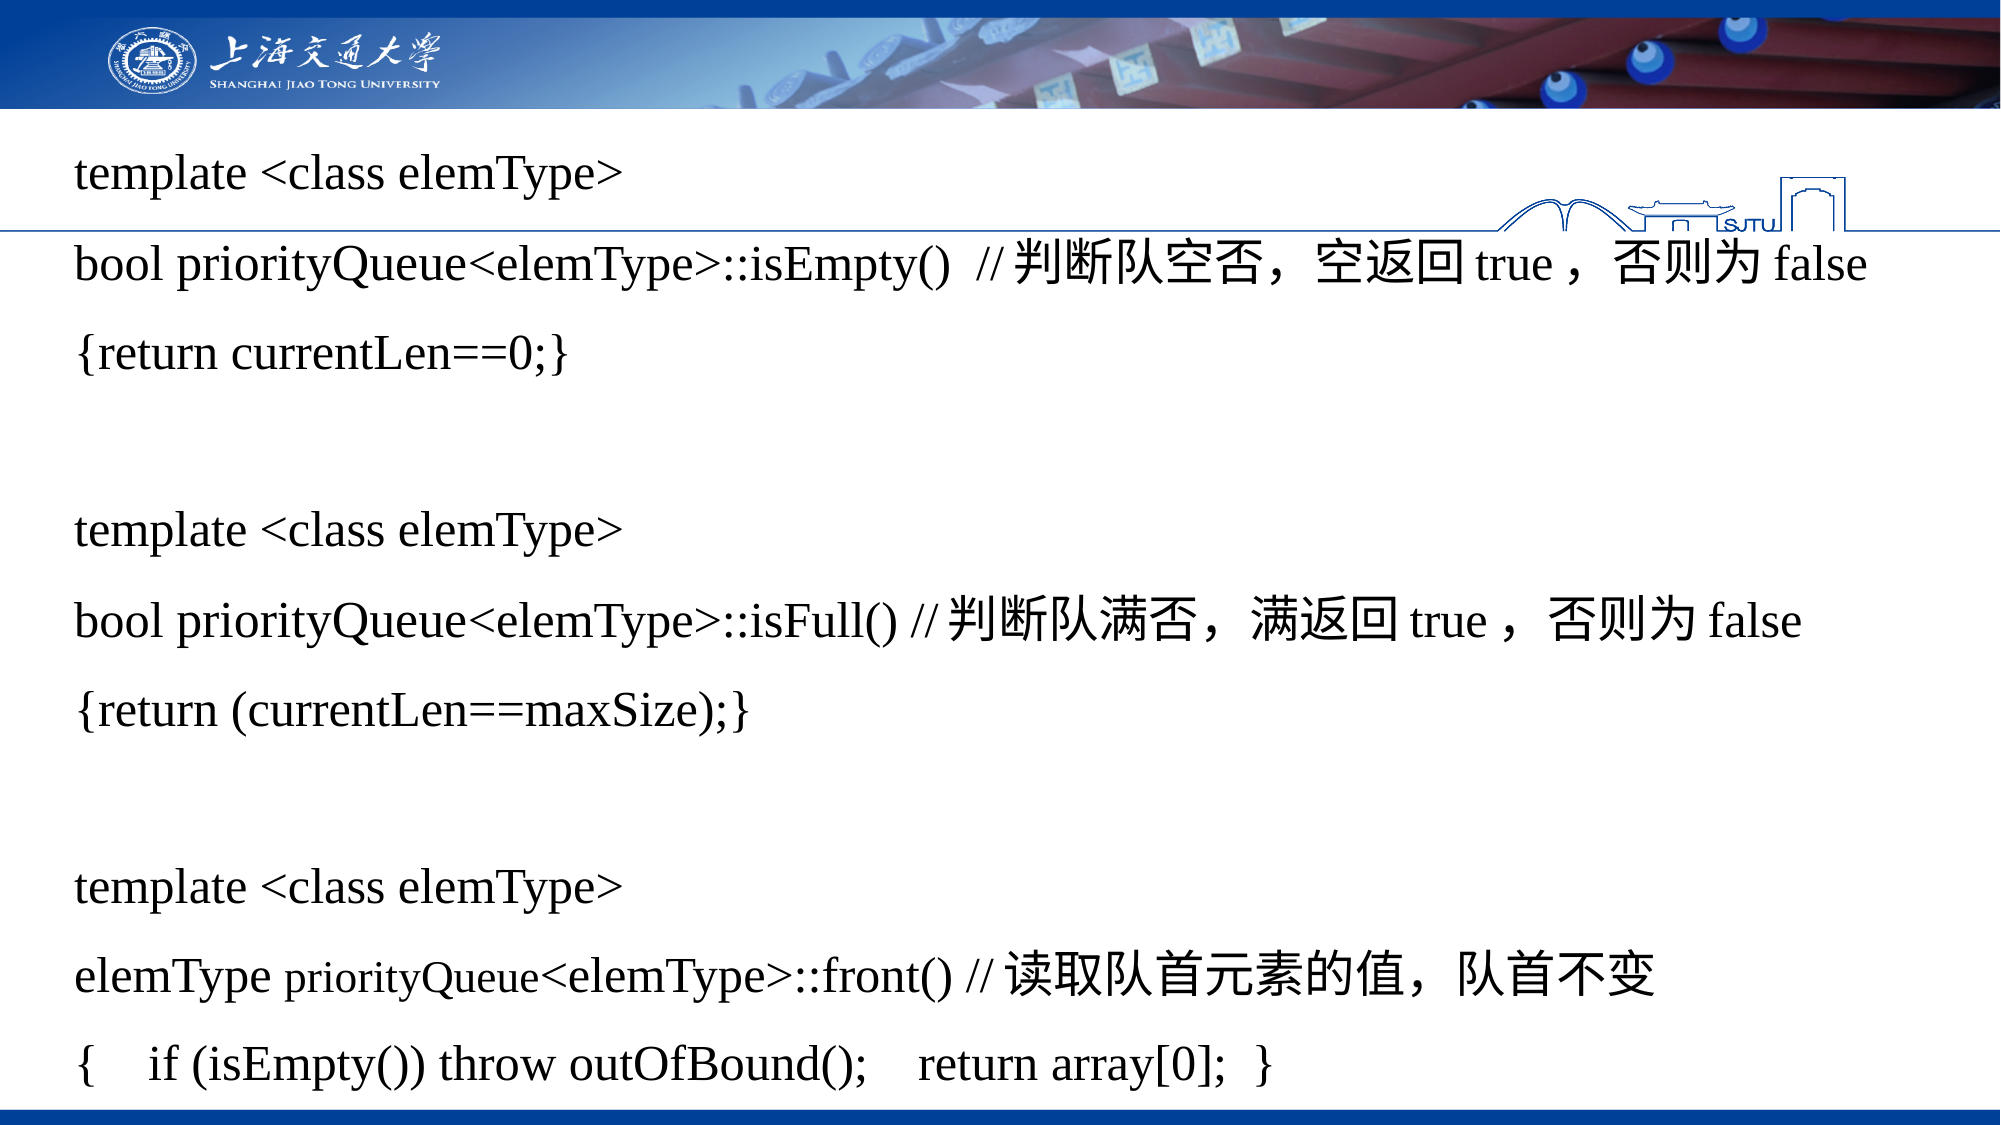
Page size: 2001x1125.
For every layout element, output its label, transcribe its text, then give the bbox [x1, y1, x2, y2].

picture [0, 0, 2001, 109]
list template <class elemType> bool priorityQueue<elemType>::isEmpty() //判断队空否，空返回true，否则为false {return currentLen==0;} template <class elemType> bool priorityQueue<elemType>::isFull() //判断队满否，满返回true，否则为false {return (currentLen==maxSize);} template <class elemType> elemType priorityQueue<elemType>::front() //读取队首元素的值，队首不变 { if (isEmpty()) throw outOfBound(); return array[0]; } [59, 120, 1891, 1125]
